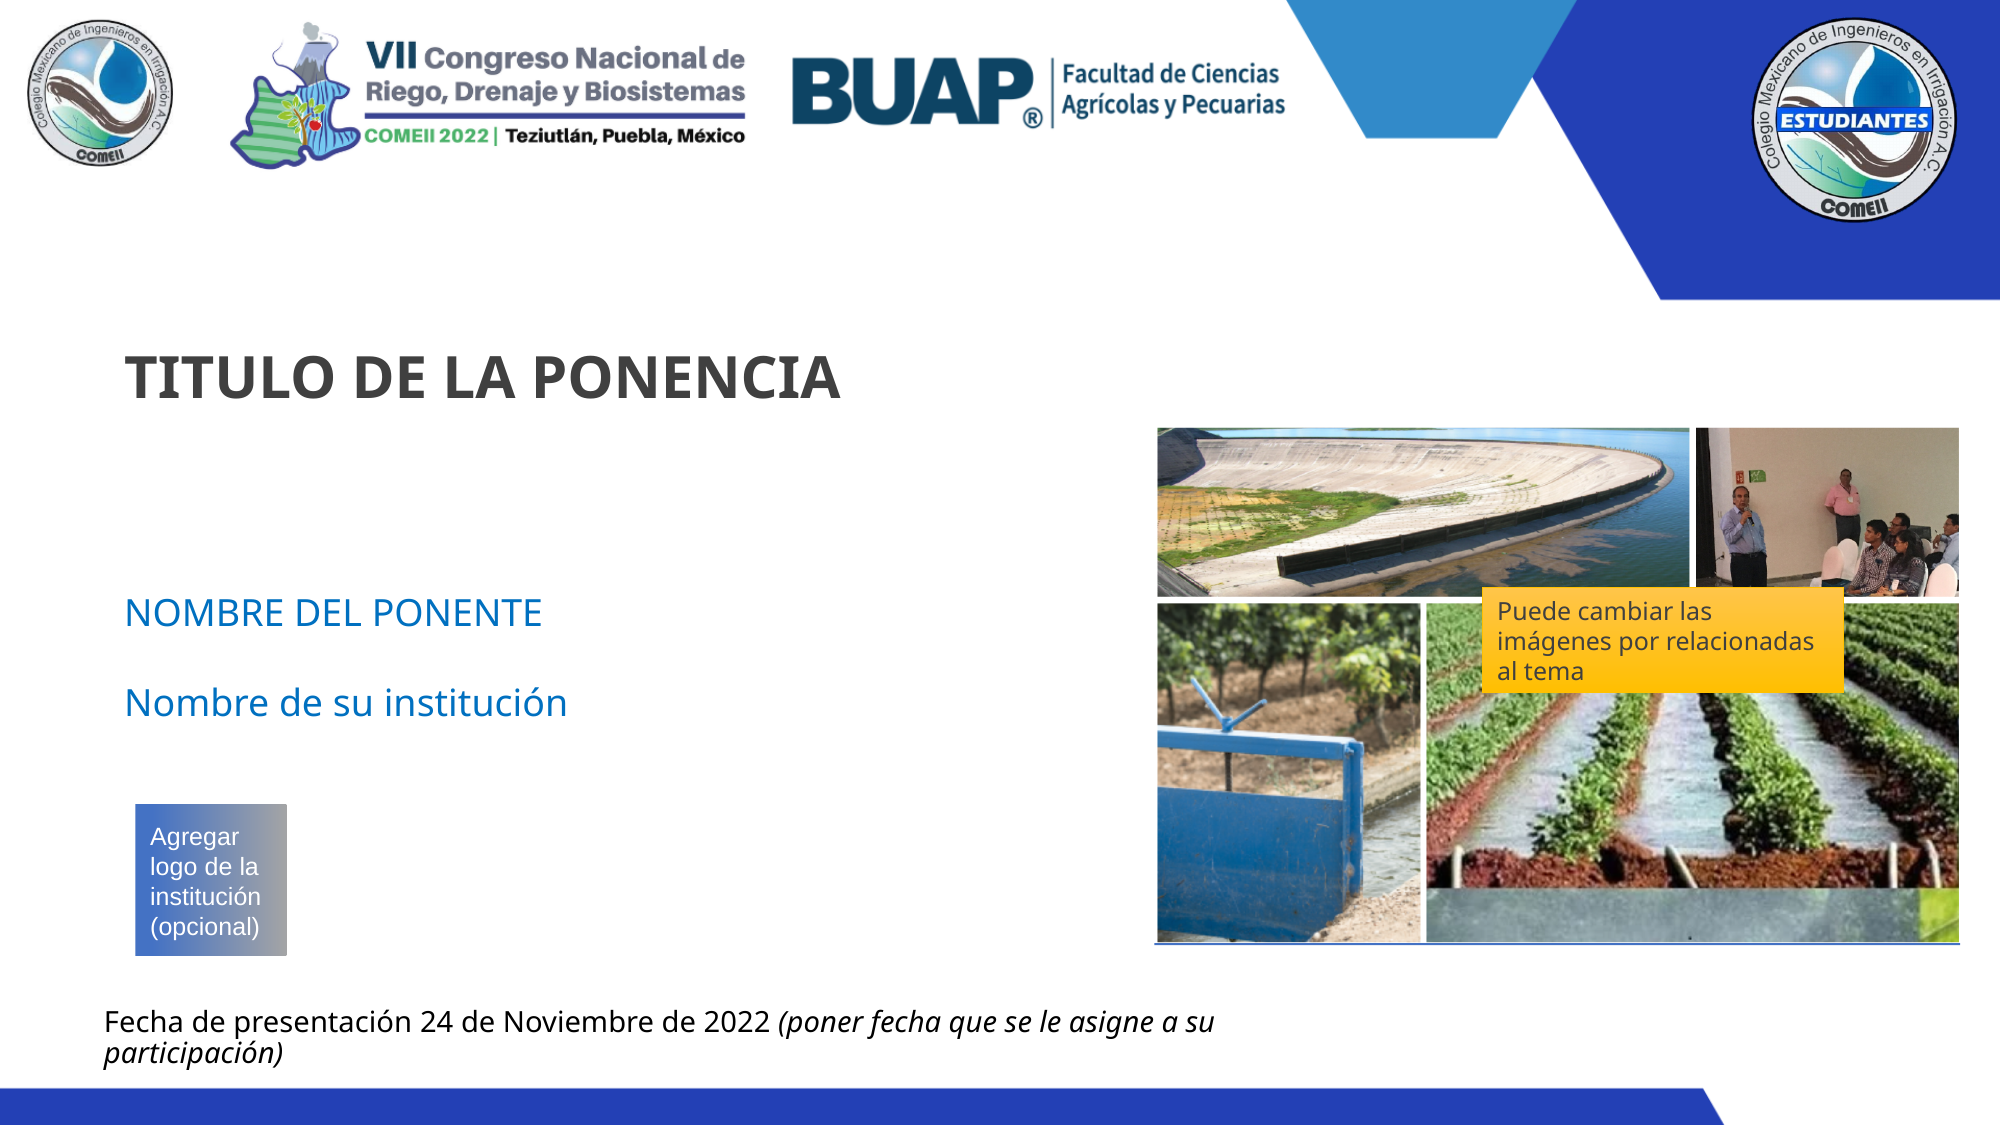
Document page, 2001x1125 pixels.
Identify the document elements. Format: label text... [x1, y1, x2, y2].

text_box Agregar logo de la institución (opcional) [135, 804, 287, 956]
text_box Agregar imagen del tema (opcional [1153, 423, 1961, 946]
text_box Fecha de presentación 24 de Noviembre de 2022 (poner fecha que se le asigne a su participación) [88, 990, 1366, 1087]
text_box NOMBRE DEL PONENTE Nombre de su institución [109, 581, 613, 731]
picture [0, 0, 2000, 1125]
text_box TITULO DE LA PONENCIA [109, 332, 1035, 418]
